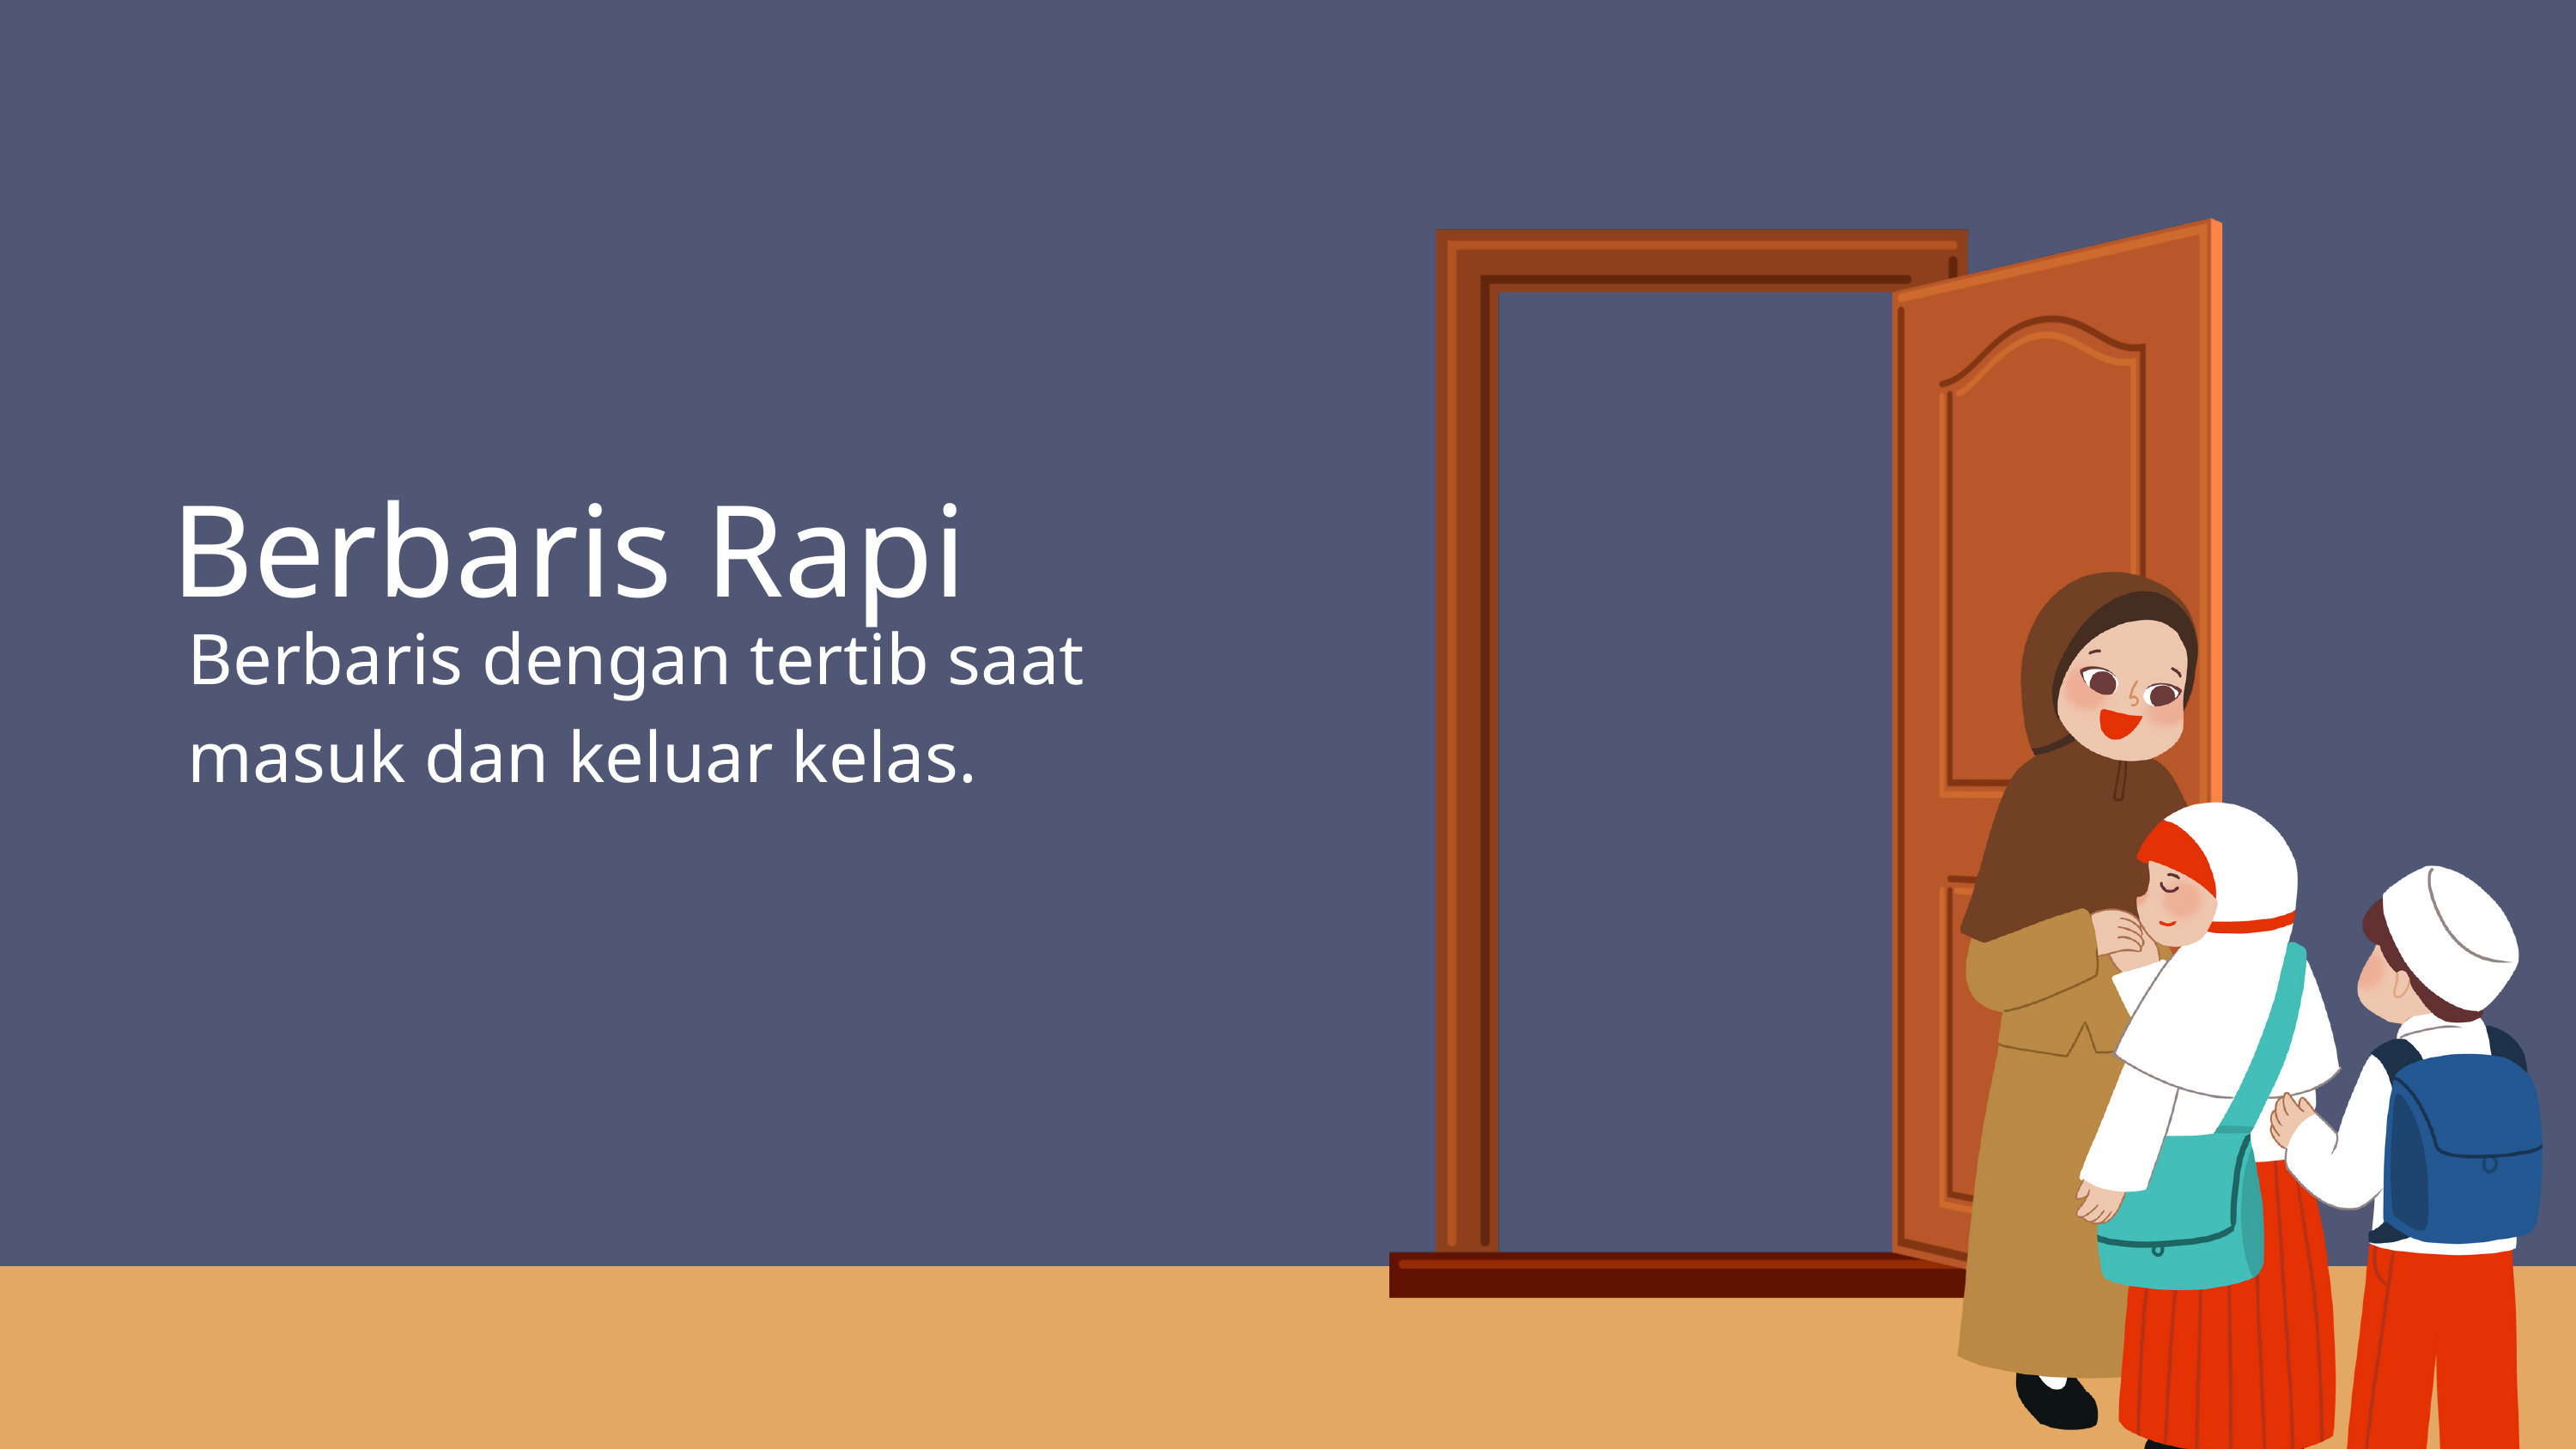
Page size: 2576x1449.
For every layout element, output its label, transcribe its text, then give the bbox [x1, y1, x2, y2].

text_box [1957, 572, 2543, 1263]
text_box Berbaris Rapi [171, 445, 1337, 623]
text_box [0, 1265, 2576, 1449]
text_box Berbaris dengan tertib saat masuk dan keluar kelas. [187, 601, 1127, 797]
text_box [1389, 218, 2223, 1263]
